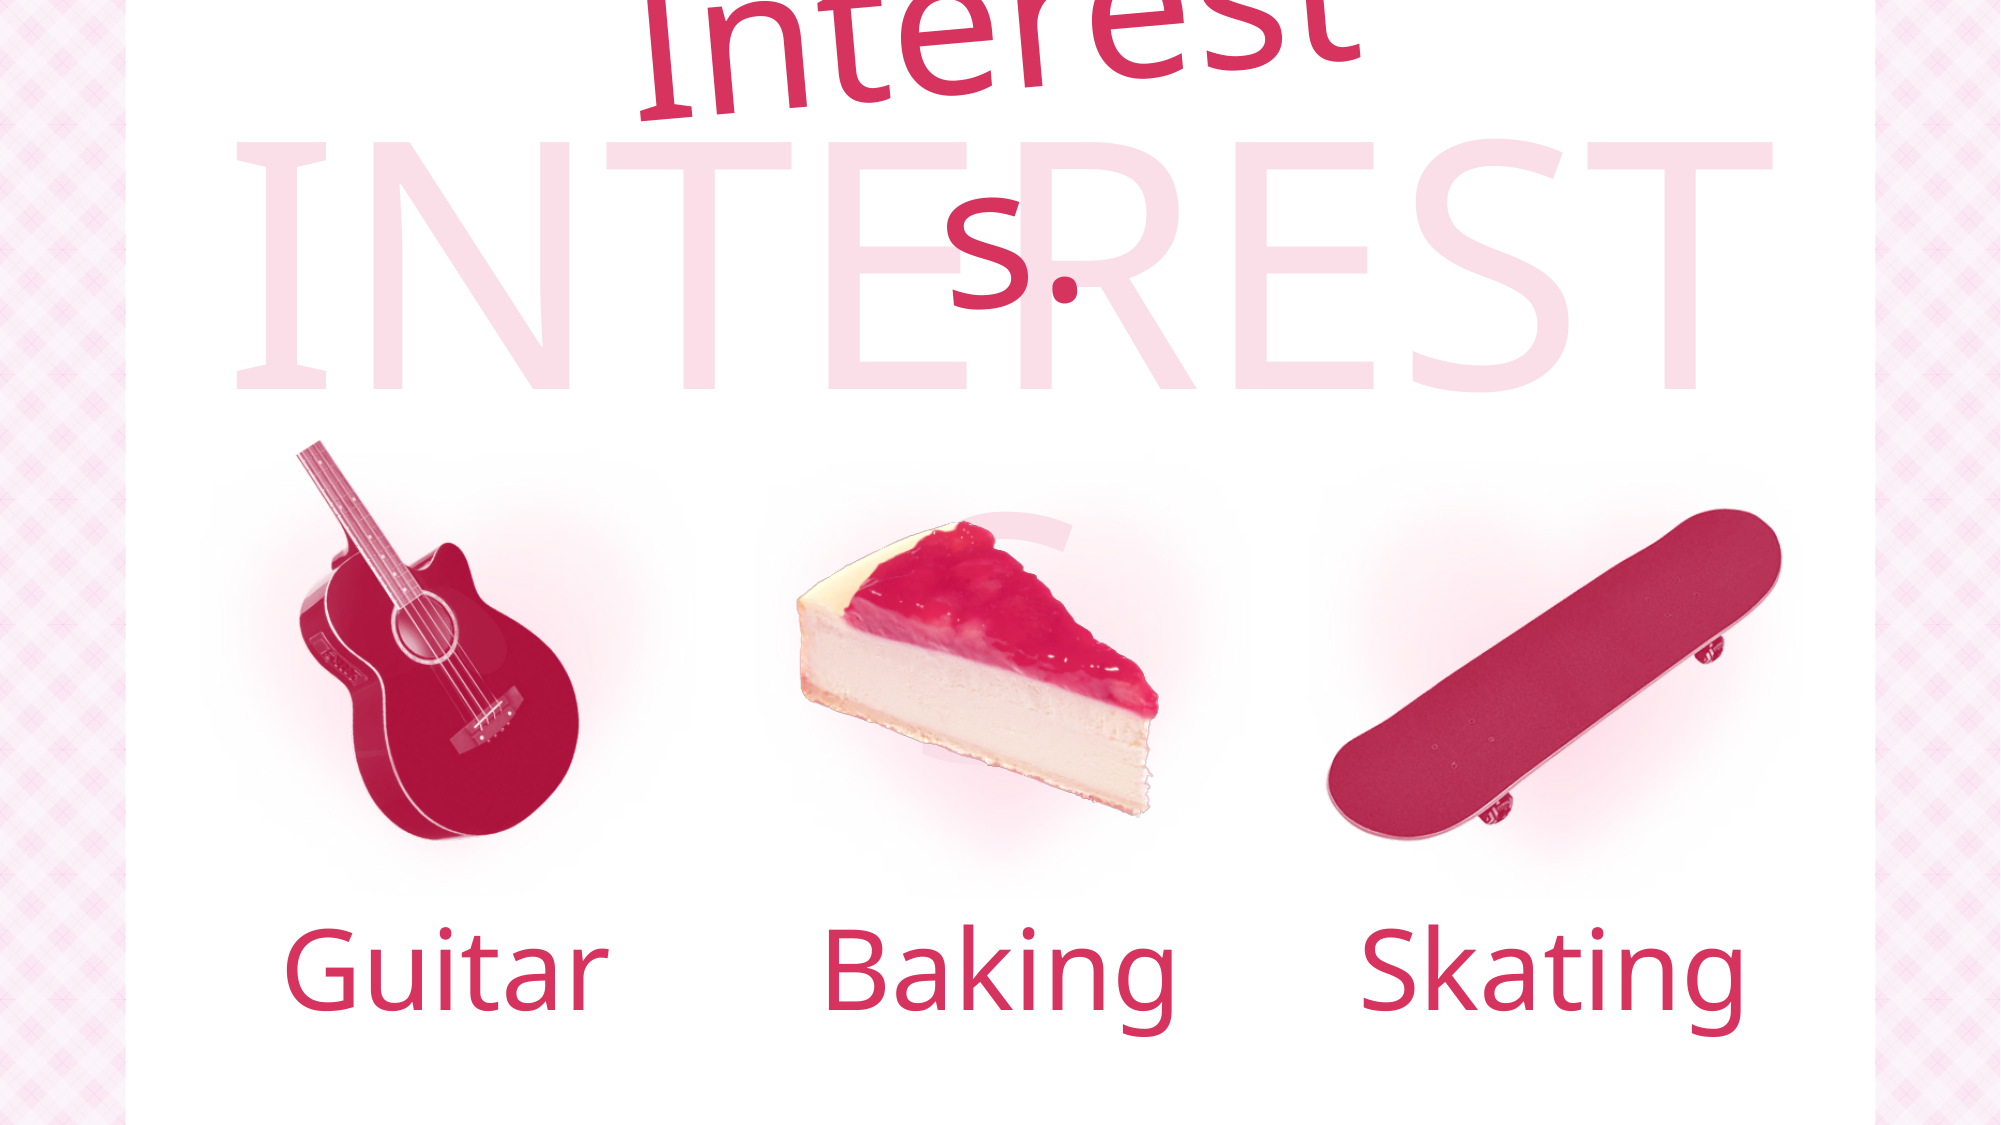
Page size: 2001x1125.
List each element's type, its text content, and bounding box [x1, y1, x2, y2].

title INTERESTS [137, 82, 1863, 476]
list Guitar [181, 900, 711, 1043]
picture [1319, 471, 1790, 877]
picture [192, 394, 628, 892]
list Interests. [580, 80, 1445, 393]
picture [775, 498, 1249, 849]
list Skating [1290, 900, 1820, 1043]
list Baking [735, 900, 1265, 1043]
